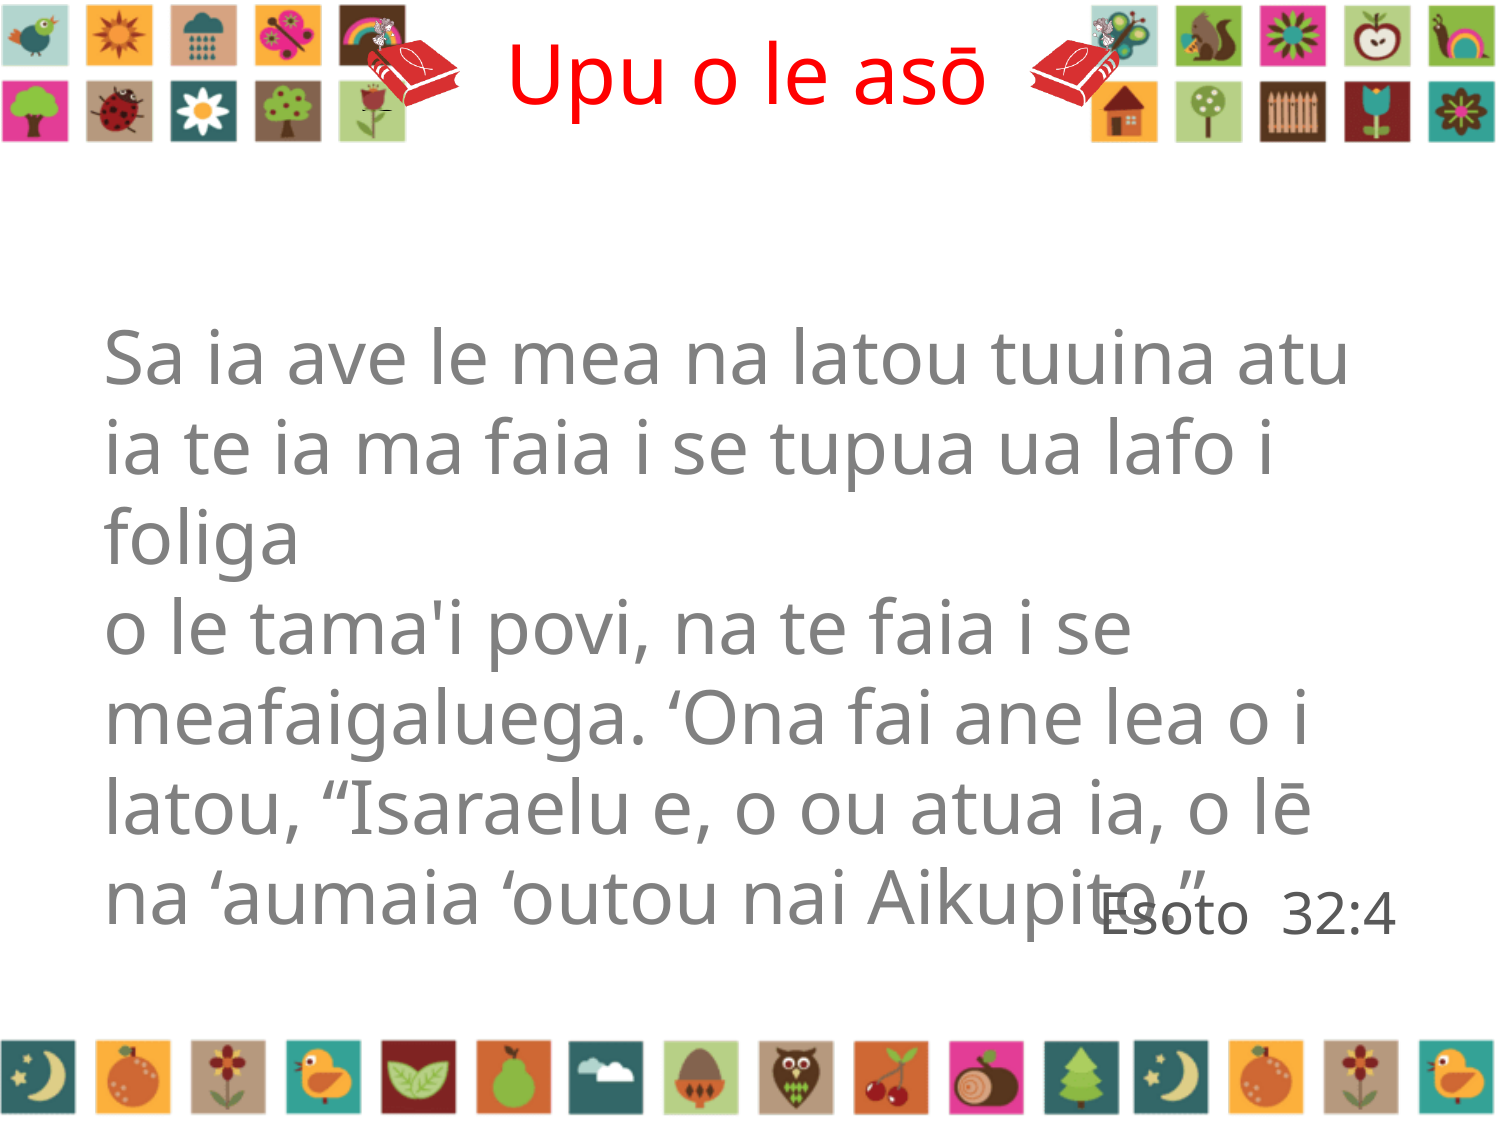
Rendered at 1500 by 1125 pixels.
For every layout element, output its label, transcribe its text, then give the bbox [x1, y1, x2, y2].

text_box Esoto 32:4 [779, 868, 1412, 954]
text_box Sa ia ave le mea na latou tuuina atu ia te ia ma faia i se tupua ua lafo i foliga o le tama'i povi, na te faia i se meafaigaluega. ‘Ona fai ane lea o i latou, “Isaraelu e, o ou atua ia, o lē na ‘aumaia ‘outou nai Aikupito.” [88, 302, 1436, 1027]
picture [998, 3, 1500, 150]
picture [0, 3, 492, 150]
text_box Upu o le asō [425, 13, 1078, 129]
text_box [0, 1028, 1500, 1118]
